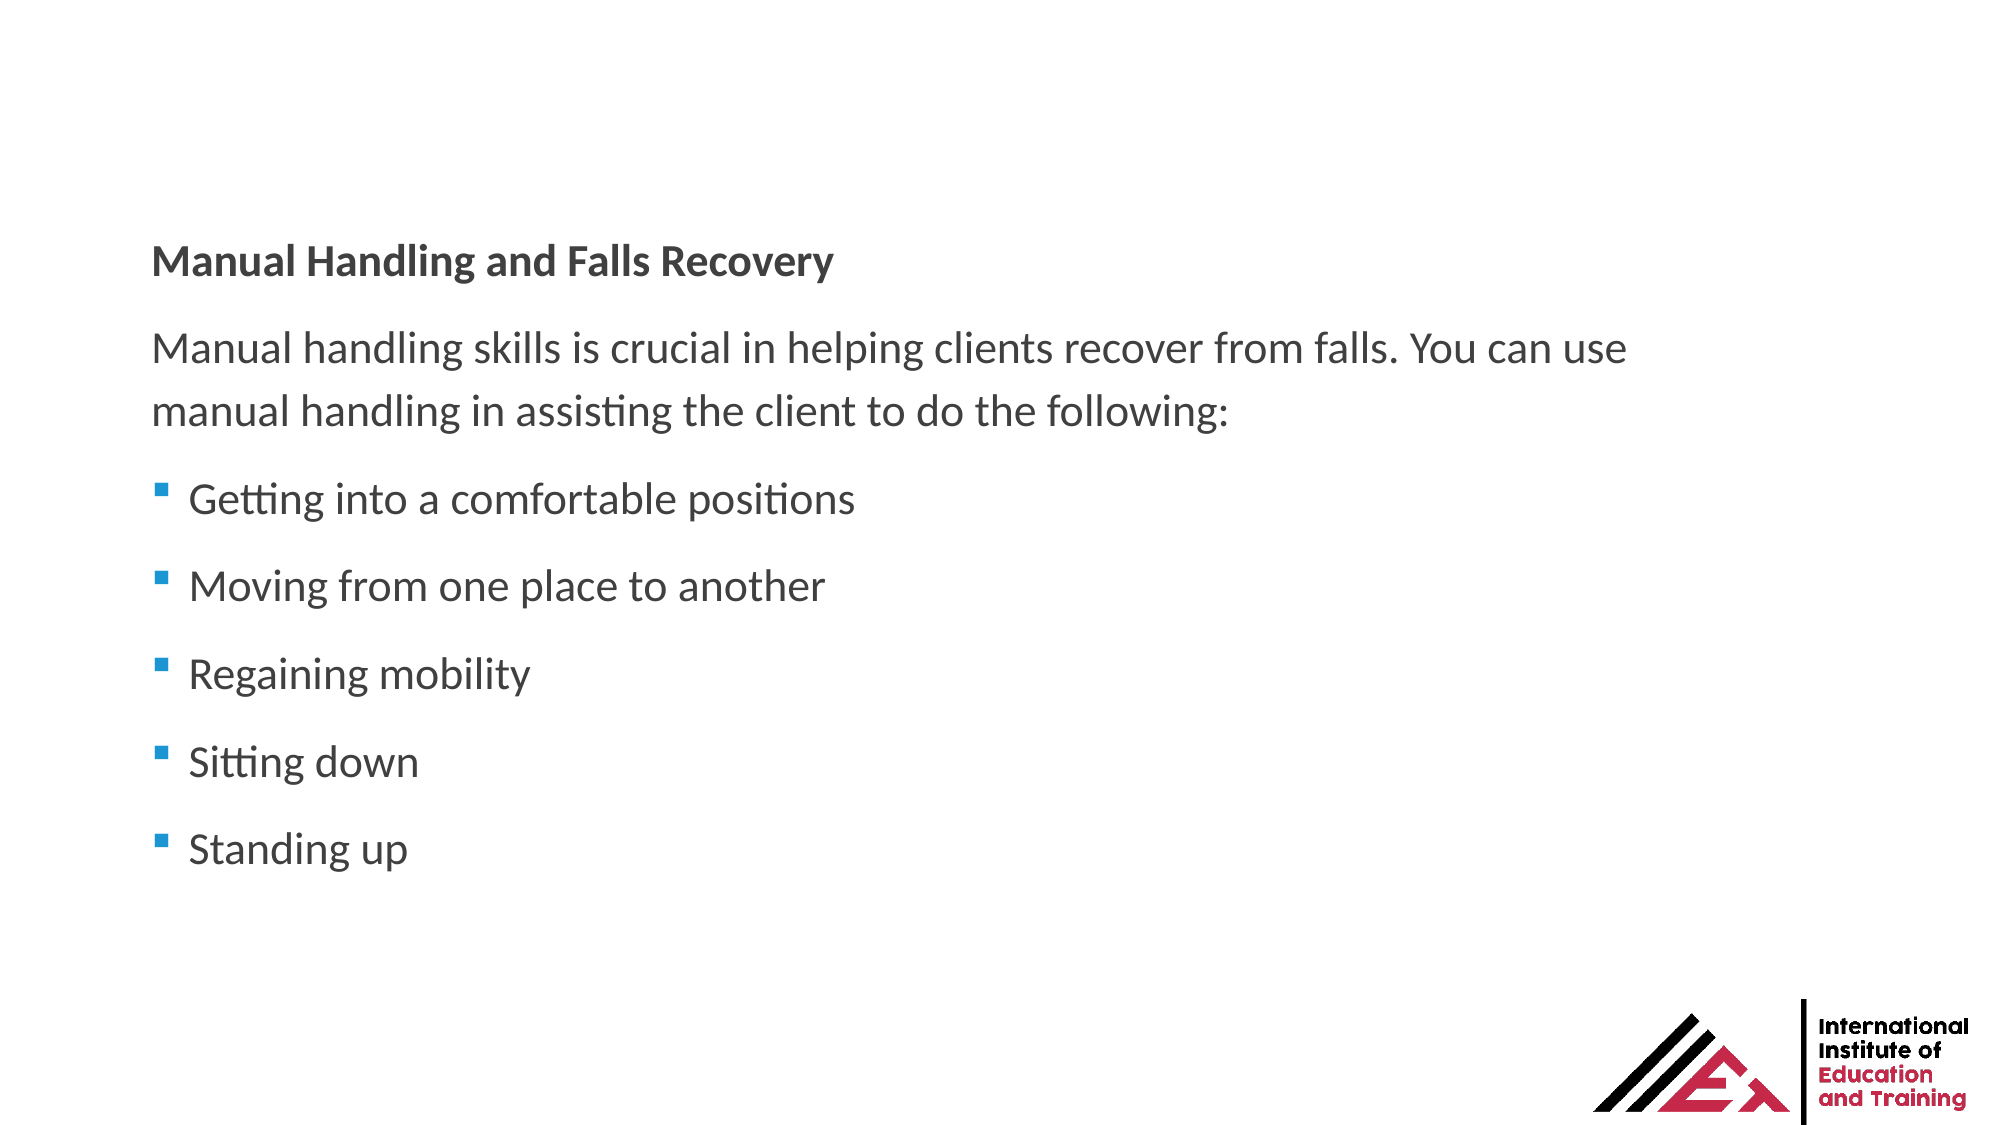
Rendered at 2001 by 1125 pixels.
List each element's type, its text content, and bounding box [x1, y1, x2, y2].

picture [1593, 999, 1968, 1125]
list Manual Handling and Falls Recovery Manual handling skills is crucial in helping clients recover from falls. You can use manual handling in assisting the client to do the following: Getting into a comfortable positions Moving from one place to another Regaining mobility Sitting down Standing up [135, 215, 1791, 930]
